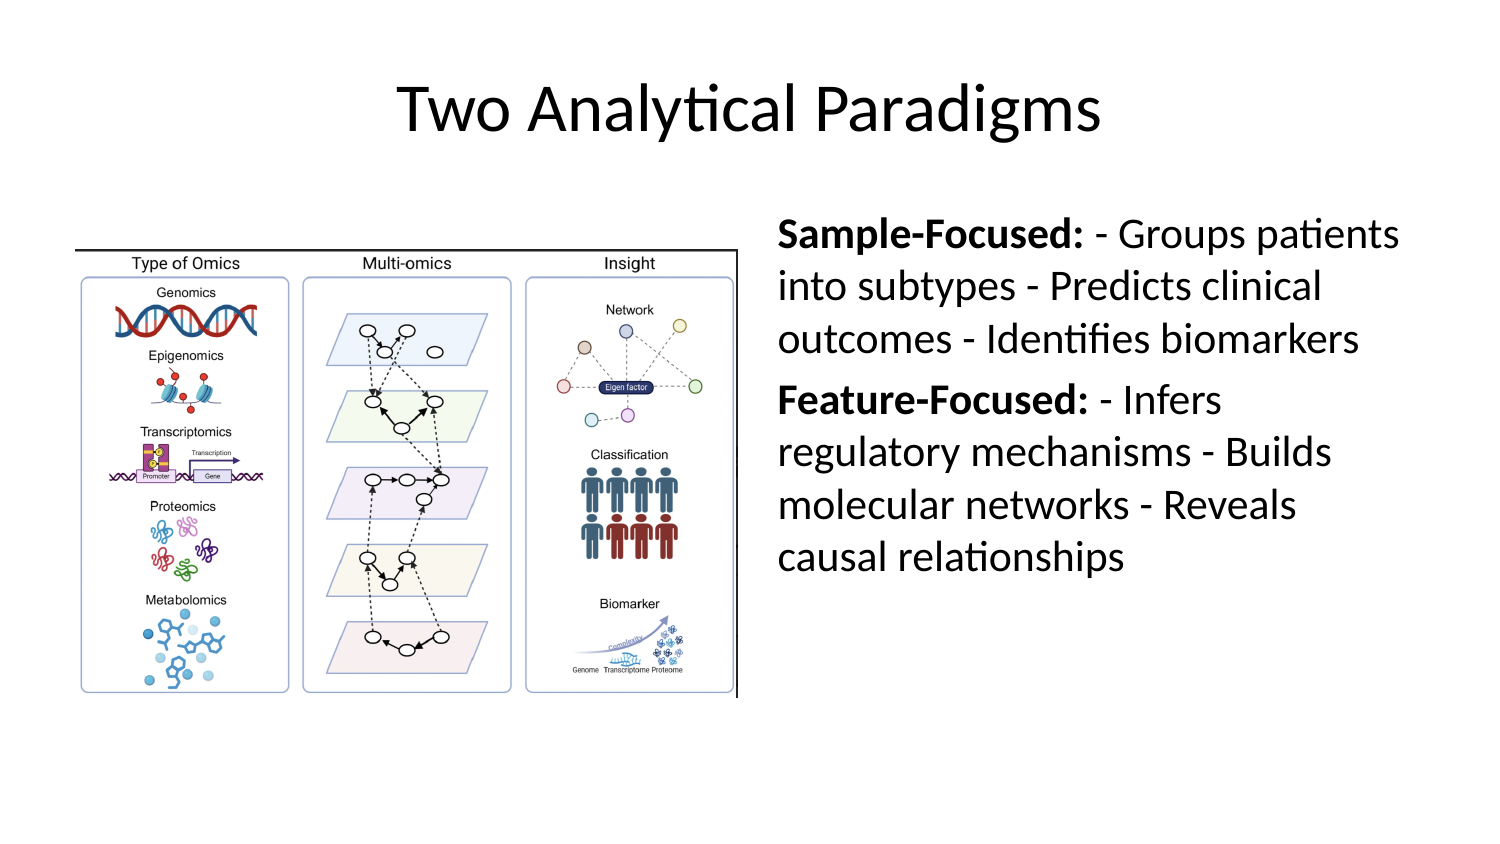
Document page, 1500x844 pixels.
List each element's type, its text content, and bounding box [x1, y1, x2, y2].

picture [74, 249, 738, 699]
title Two Analytical Paradigms [75, 33, 1425, 175]
list Sample-Focused: - Groups patients into subtypes - Predicts clinical outcomes - Identifies biomarkers Feature-Focused: - Infers regulatory mechanisms - Builds molecular networks - Reveals causal relationships [762, 196, 1425, 754]
